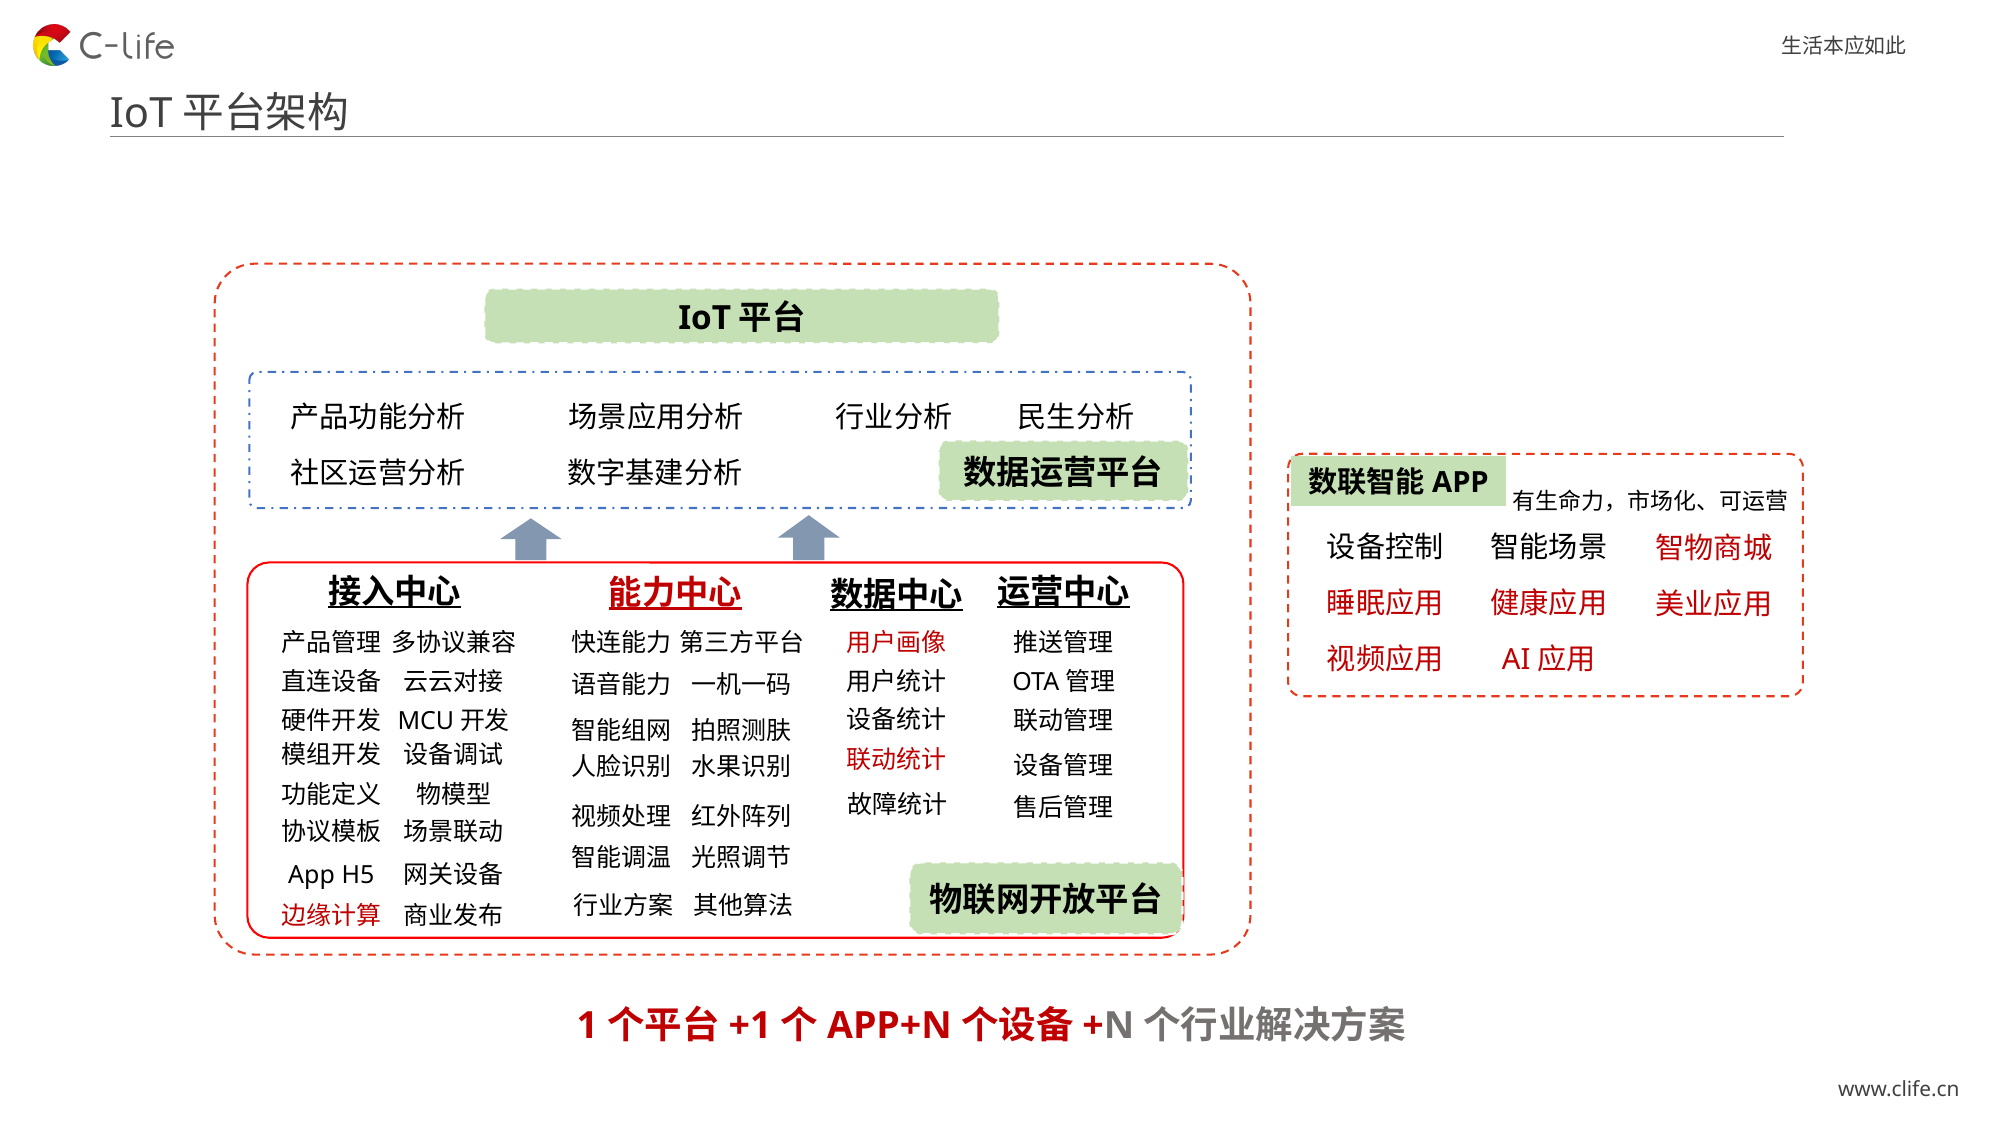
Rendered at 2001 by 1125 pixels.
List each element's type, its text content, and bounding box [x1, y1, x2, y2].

text_box 社区运营分析 [273, 447, 484, 498]
text_box 数字基建分析 [548, 447, 761, 498]
text_box IoT平台架构 [94, 56, 1164, 165]
text_box IoT平台 [483, 287, 1001, 345]
text_box 睡眠应用 [1296, 577, 1459, 627]
text_box 数据运营平台 [937, 439, 1190, 502]
text_box 产品功能分析 [273, 390, 484, 441]
text_box 数联智能APP [1290, 455, 1507, 507]
text_box 其他算法 [666, 881, 822, 927]
text_box [774, 513, 844, 562]
text_box 有生命力，市场化、可运营 [1494, 479, 1807, 522]
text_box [804, 565, 990, 827]
text_box 视频应用 [1296, 633, 1459, 683]
text_box [248, 370, 1192, 510]
text_box [1294, 452, 1804, 479]
text_box [1287, 459, 1804, 698]
text_box 场景应用分析 [549, 390, 764, 441]
text_box 智物商城 [1624, 522, 1803, 572]
text_box 物联网开放平台 [908, 861, 1184, 936]
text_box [247, 562, 553, 938]
text_box 民生分析 [986, 390, 1165, 441]
text_box 1个平台+1个APP+N个设备+N个行业解决方案 [561, 993, 1477, 1054]
text_box 行业方案 [553, 881, 666, 927]
text_box AI应用 [1459, 633, 1638, 683]
text_box 设备控制 [1296, 521, 1459, 572]
text_box 行业分析 [805, 391, 984, 441]
text_box 健康应用 [1459, 577, 1624, 627]
text_box 美业应用 [1624, 577, 1803, 628]
text_box 智能场景 [1459, 521, 1624, 572]
text_box [496, 517, 566, 562]
text_box [213, 262, 1252, 956]
text_box [263, 561, 1185, 939]
picture [33, 24, 174, 66]
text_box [971, 562, 1157, 830]
